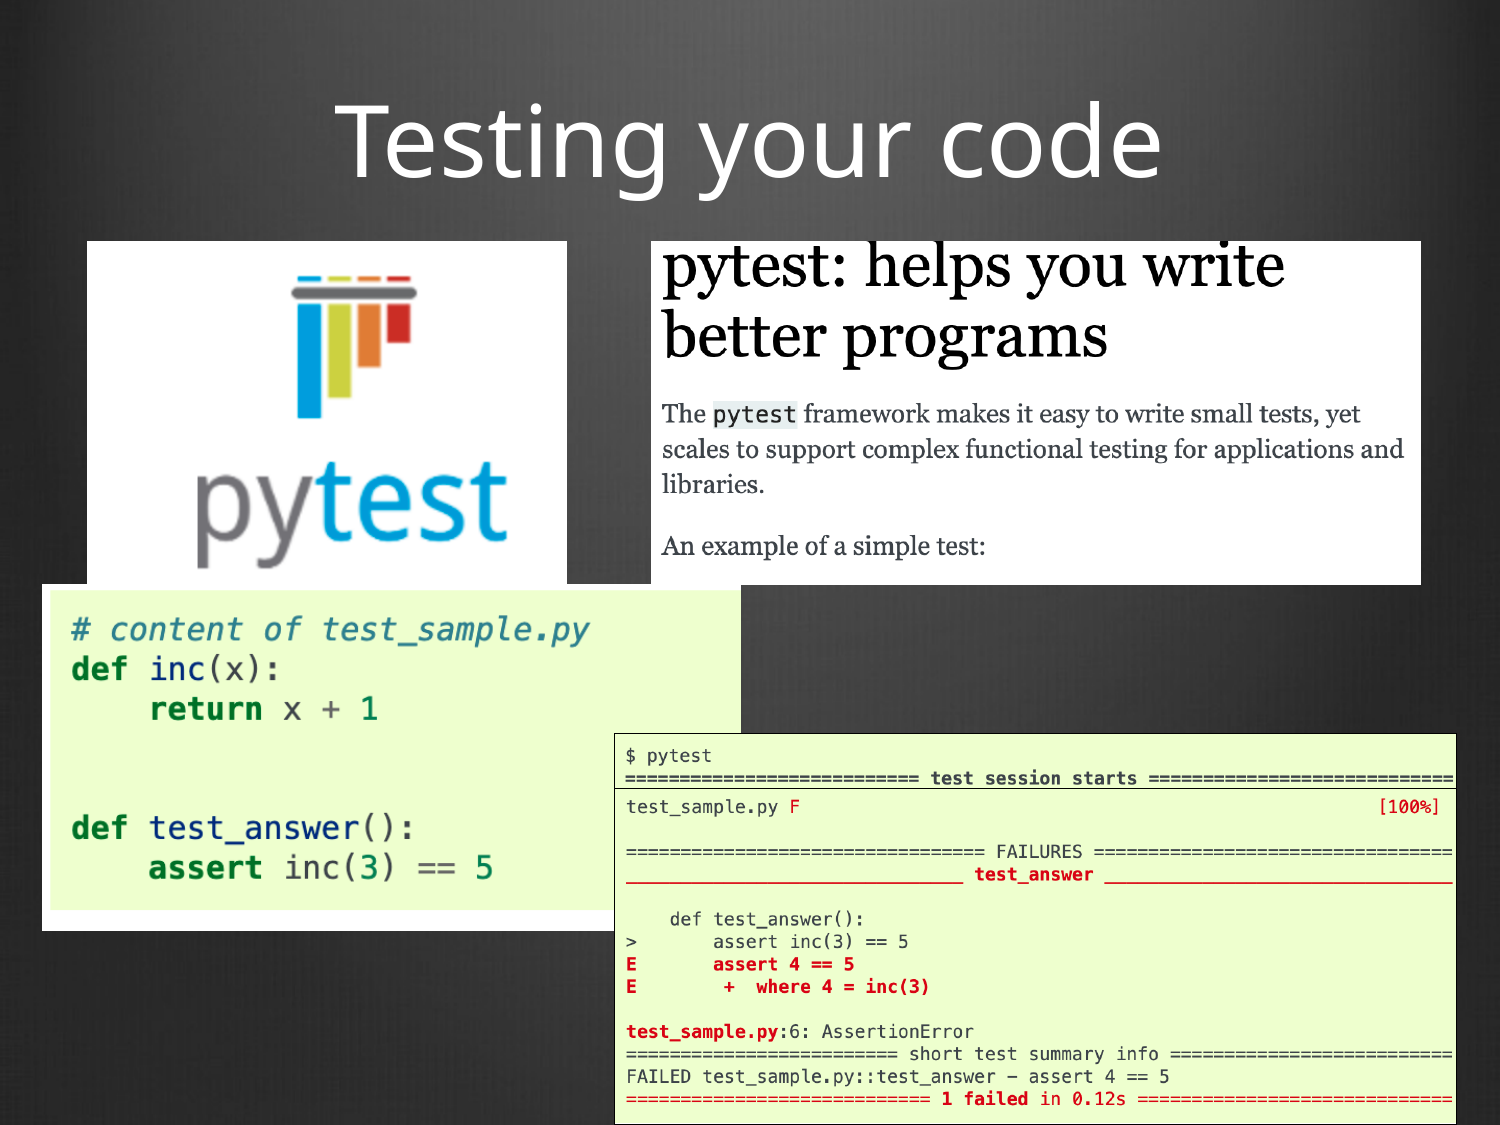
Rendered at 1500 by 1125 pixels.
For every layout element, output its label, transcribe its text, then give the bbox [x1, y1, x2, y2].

title Testing your code [112, 19, 1388, 255]
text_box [614, 733, 1457, 1125]
picture [0, 0, 1500, 1125]
